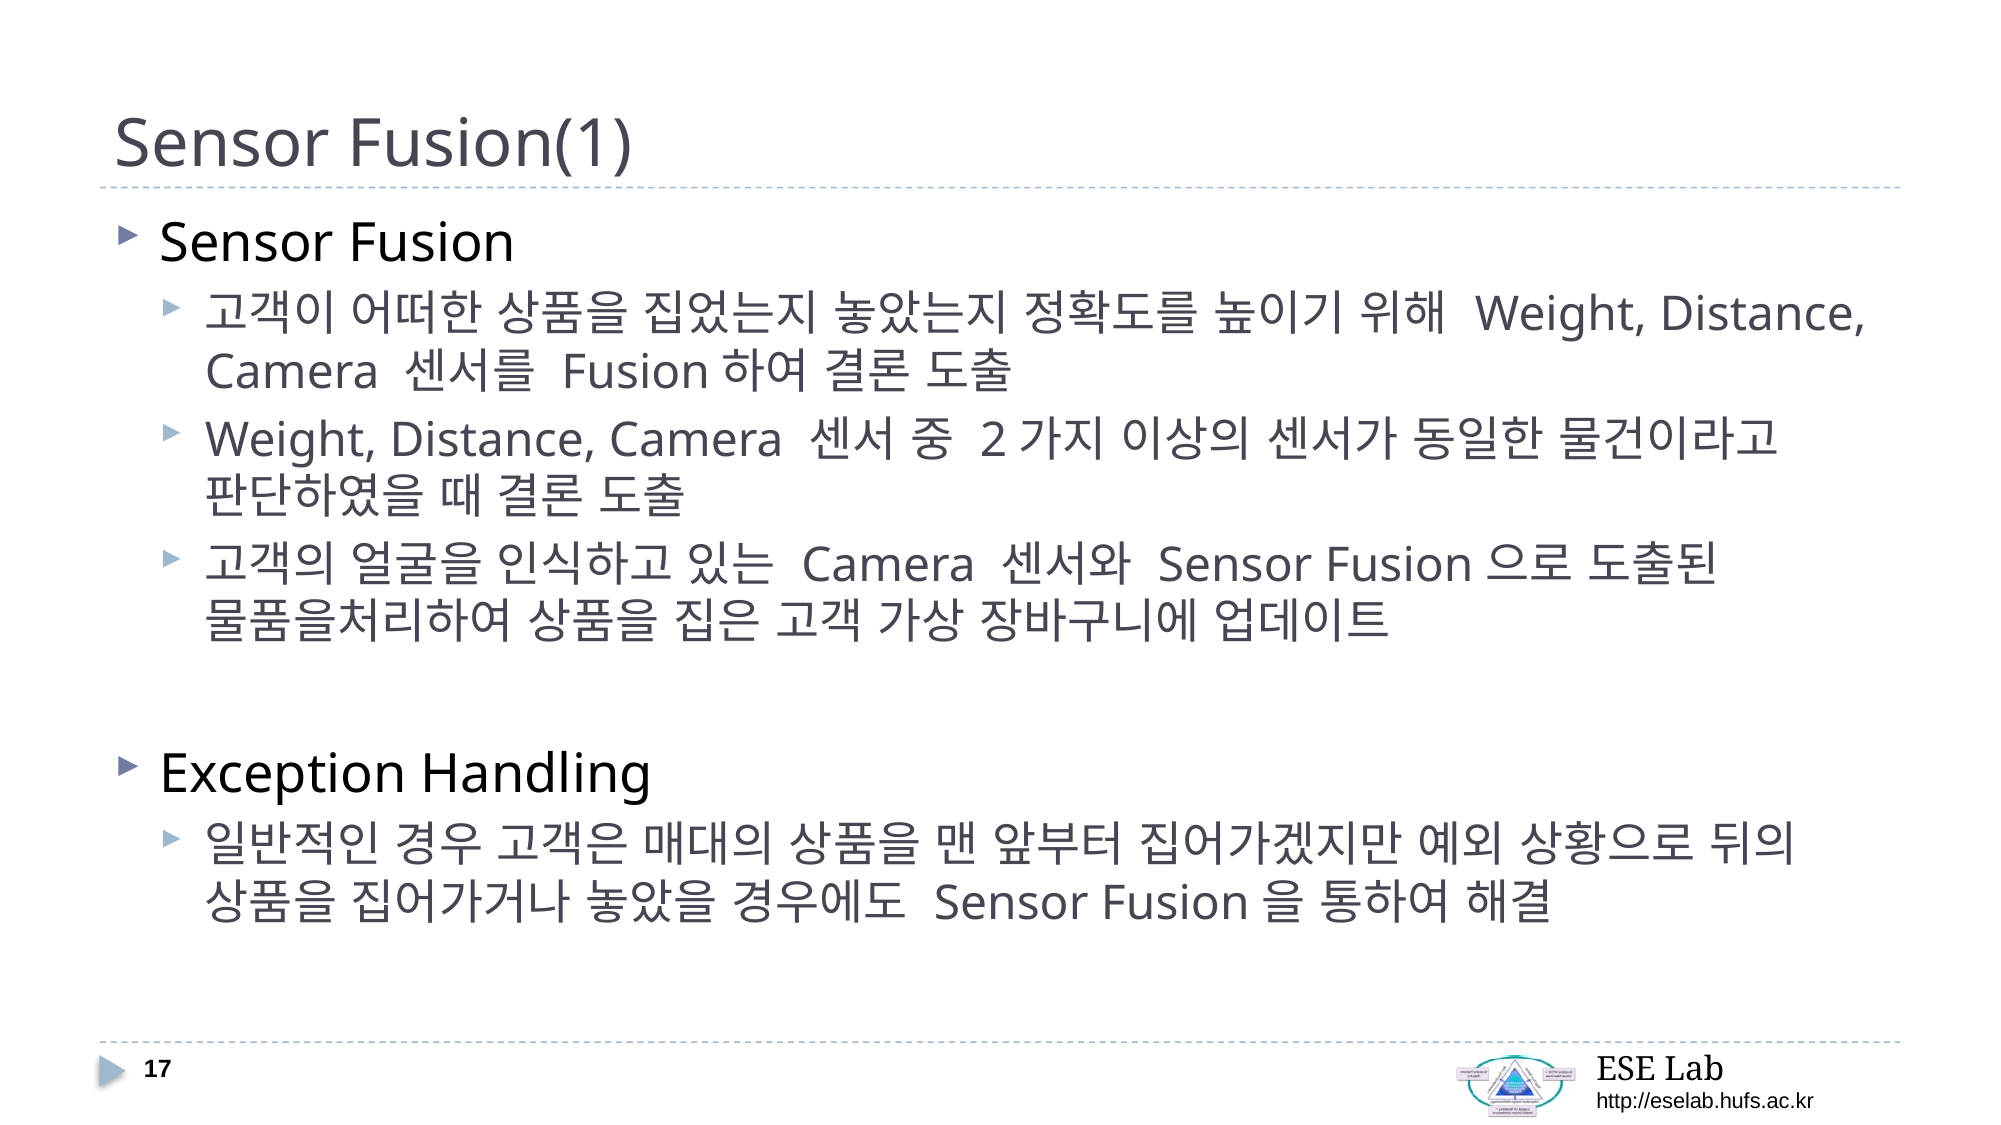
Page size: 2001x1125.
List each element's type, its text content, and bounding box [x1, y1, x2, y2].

picture [1456, 1055, 1576, 1118]
title Sensor Fusion(1) [99, 24, 1900, 188]
list Sensor Fusion 고객이 어떠한 상품을 집었는지 놓았는지 정확도를 높이기 위해 Weight, Distance, Camera 센서를 Fusion하여 결론 도출 Weight, Distance, Camera 센서 중 2가지 이상의 센서가 동일한 물건이라고 판단하였을 때 결론 도출 고객의 얼굴을 인식하고 있는 Camera 센서와 Sensor Fusion으로 도출된 물품을처리하여 상품을 집은 고객 가상 장바구니에 업데이트 Exception Handling 일반적인 경우 고객은 매대의 상품을 맨 앞부터 집어가겠지만 예외 상황으로 뒤의 상품을 집어가거나 놓았을 경우에도 Sensor Fusion을 통하여 해결 [99, 200, 1900, 1010]
